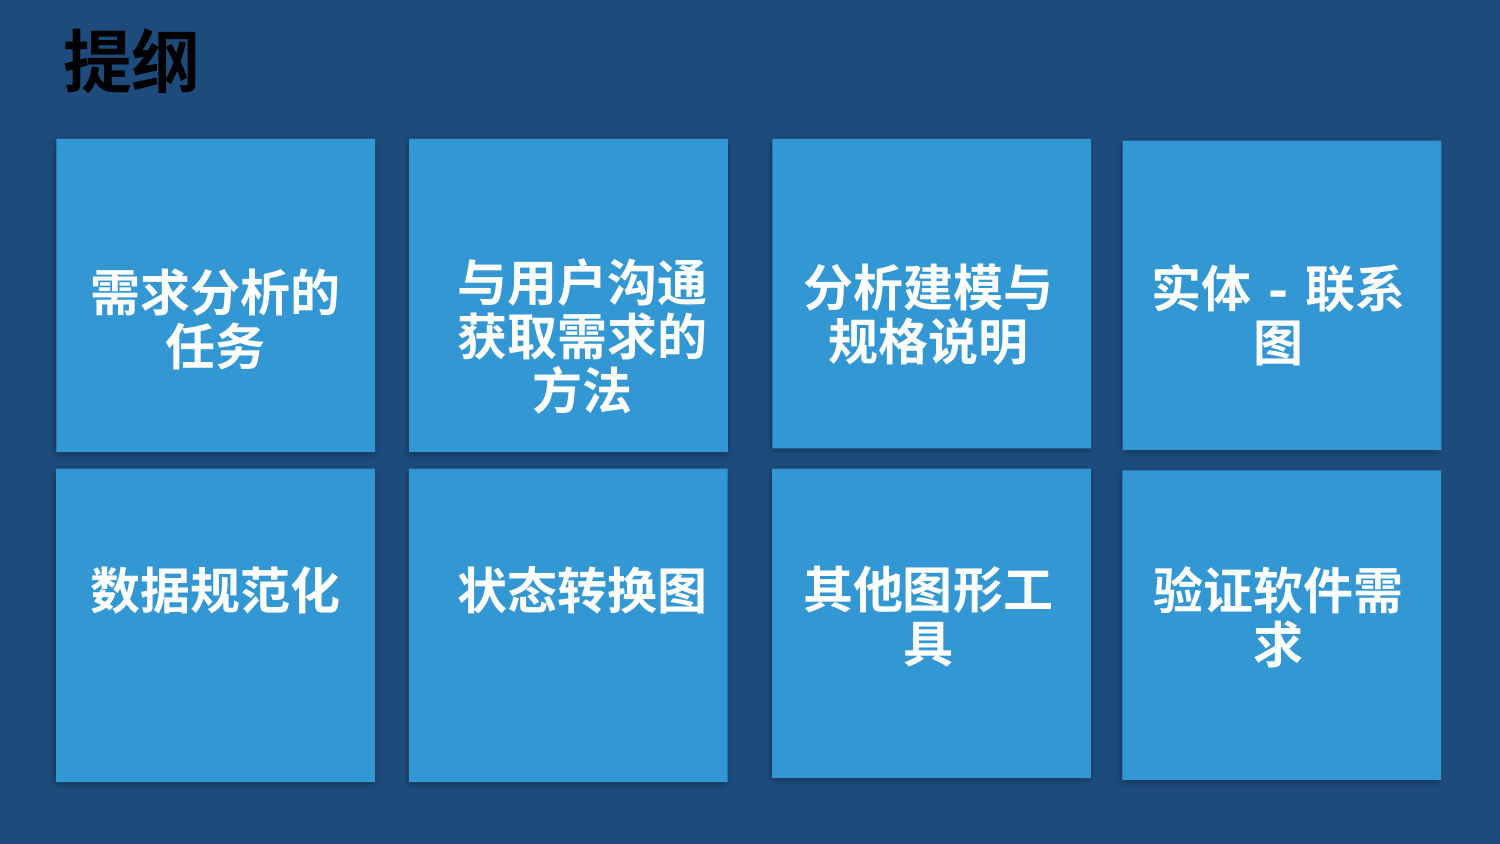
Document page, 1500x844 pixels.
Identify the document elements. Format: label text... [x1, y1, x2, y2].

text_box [408, 468, 728, 783]
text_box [1122, 470, 1442, 781]
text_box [771, 468, 1092, 779]
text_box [56, 138, 376, 453]
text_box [55, 468, 376, 783]
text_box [408, 138, 729, 453]
title 提纲 [63, 28, 1436, 104]
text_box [1122, 140, 1442, 451]
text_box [772, 138, 1092, 449]
